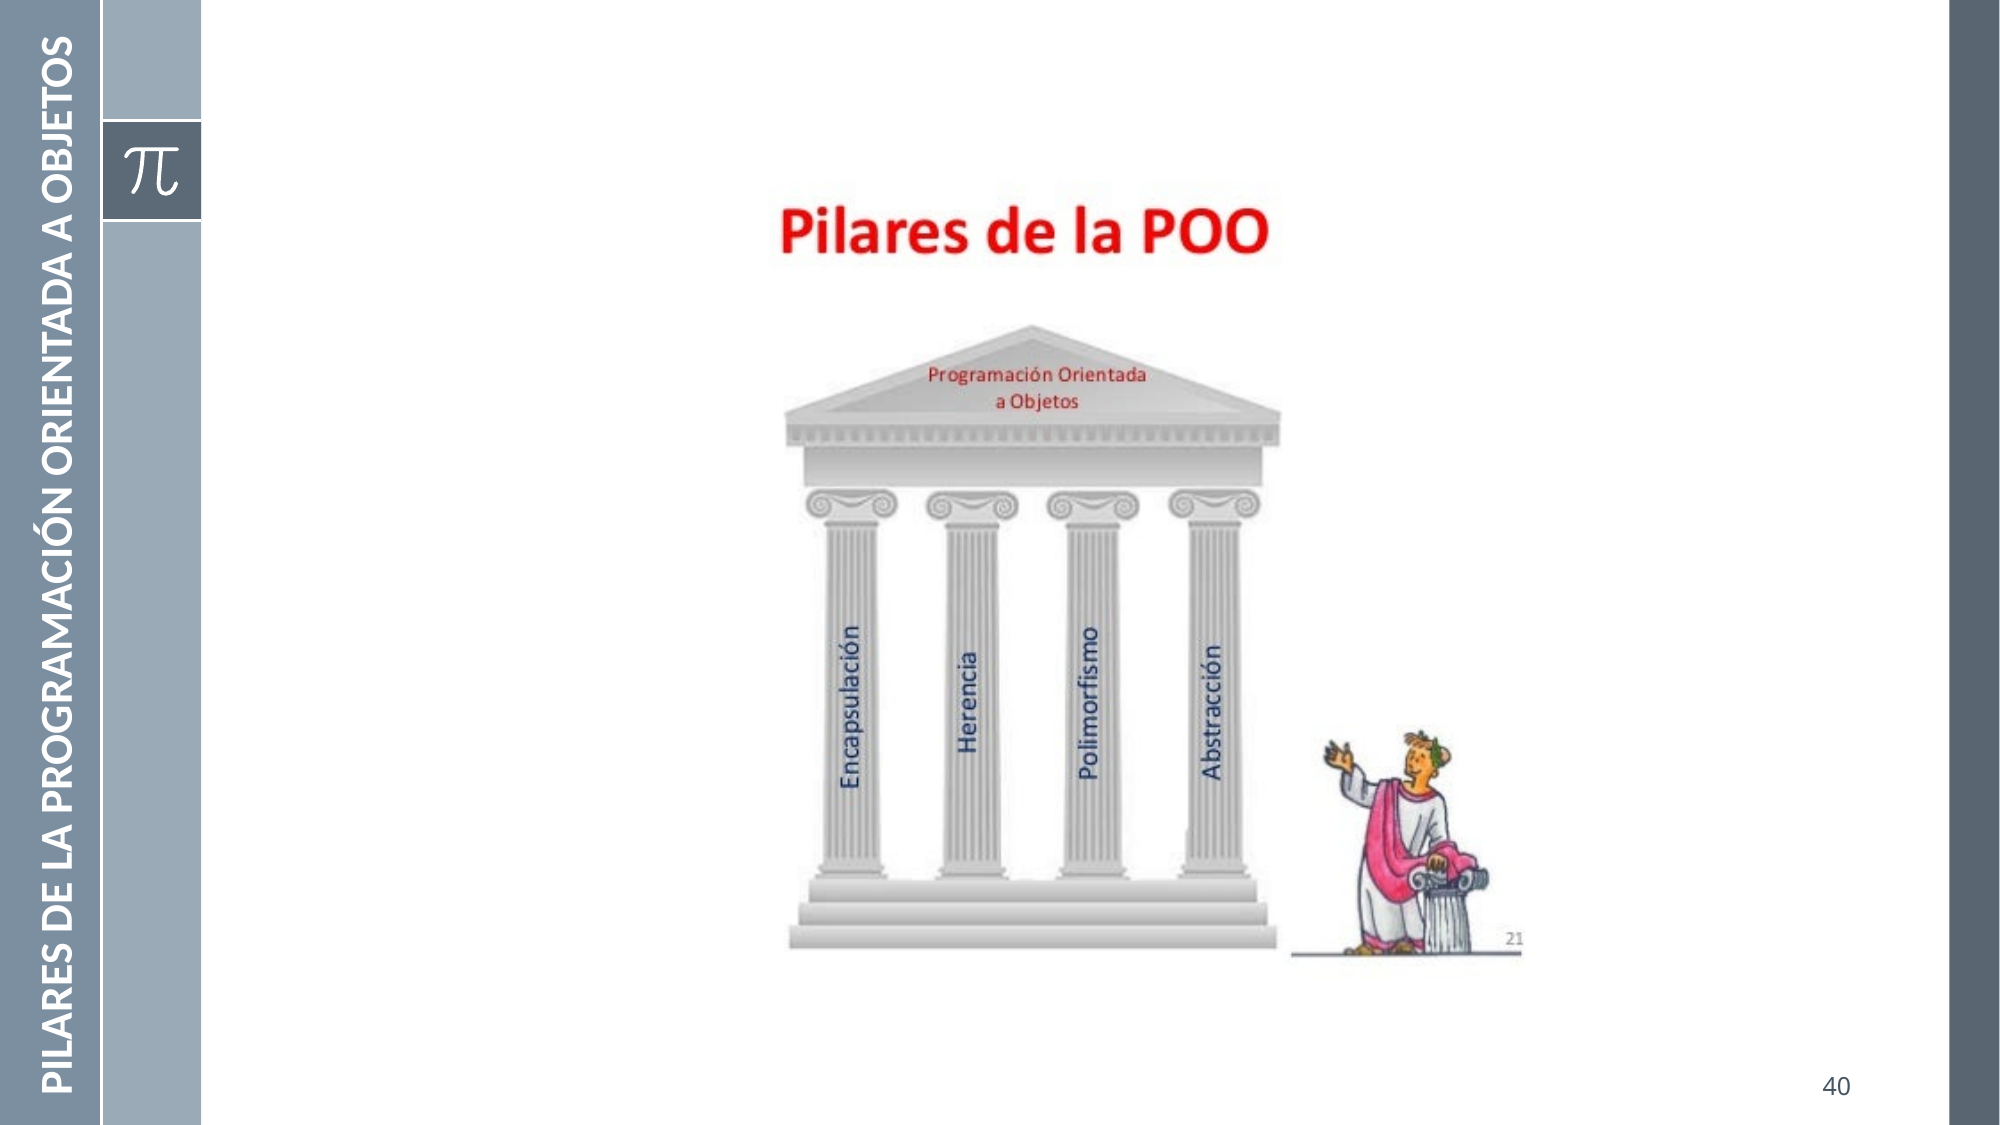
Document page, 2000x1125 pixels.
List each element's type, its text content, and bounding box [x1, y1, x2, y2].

text_box PILARES DE LA PROGRAMACIÓN ORIENTADA A OBJETOS [18, 20, 89, 1111]
slide_number 40 [1766, 1057, 1867, 1118]
picture [456, 125, 1593, 979]
